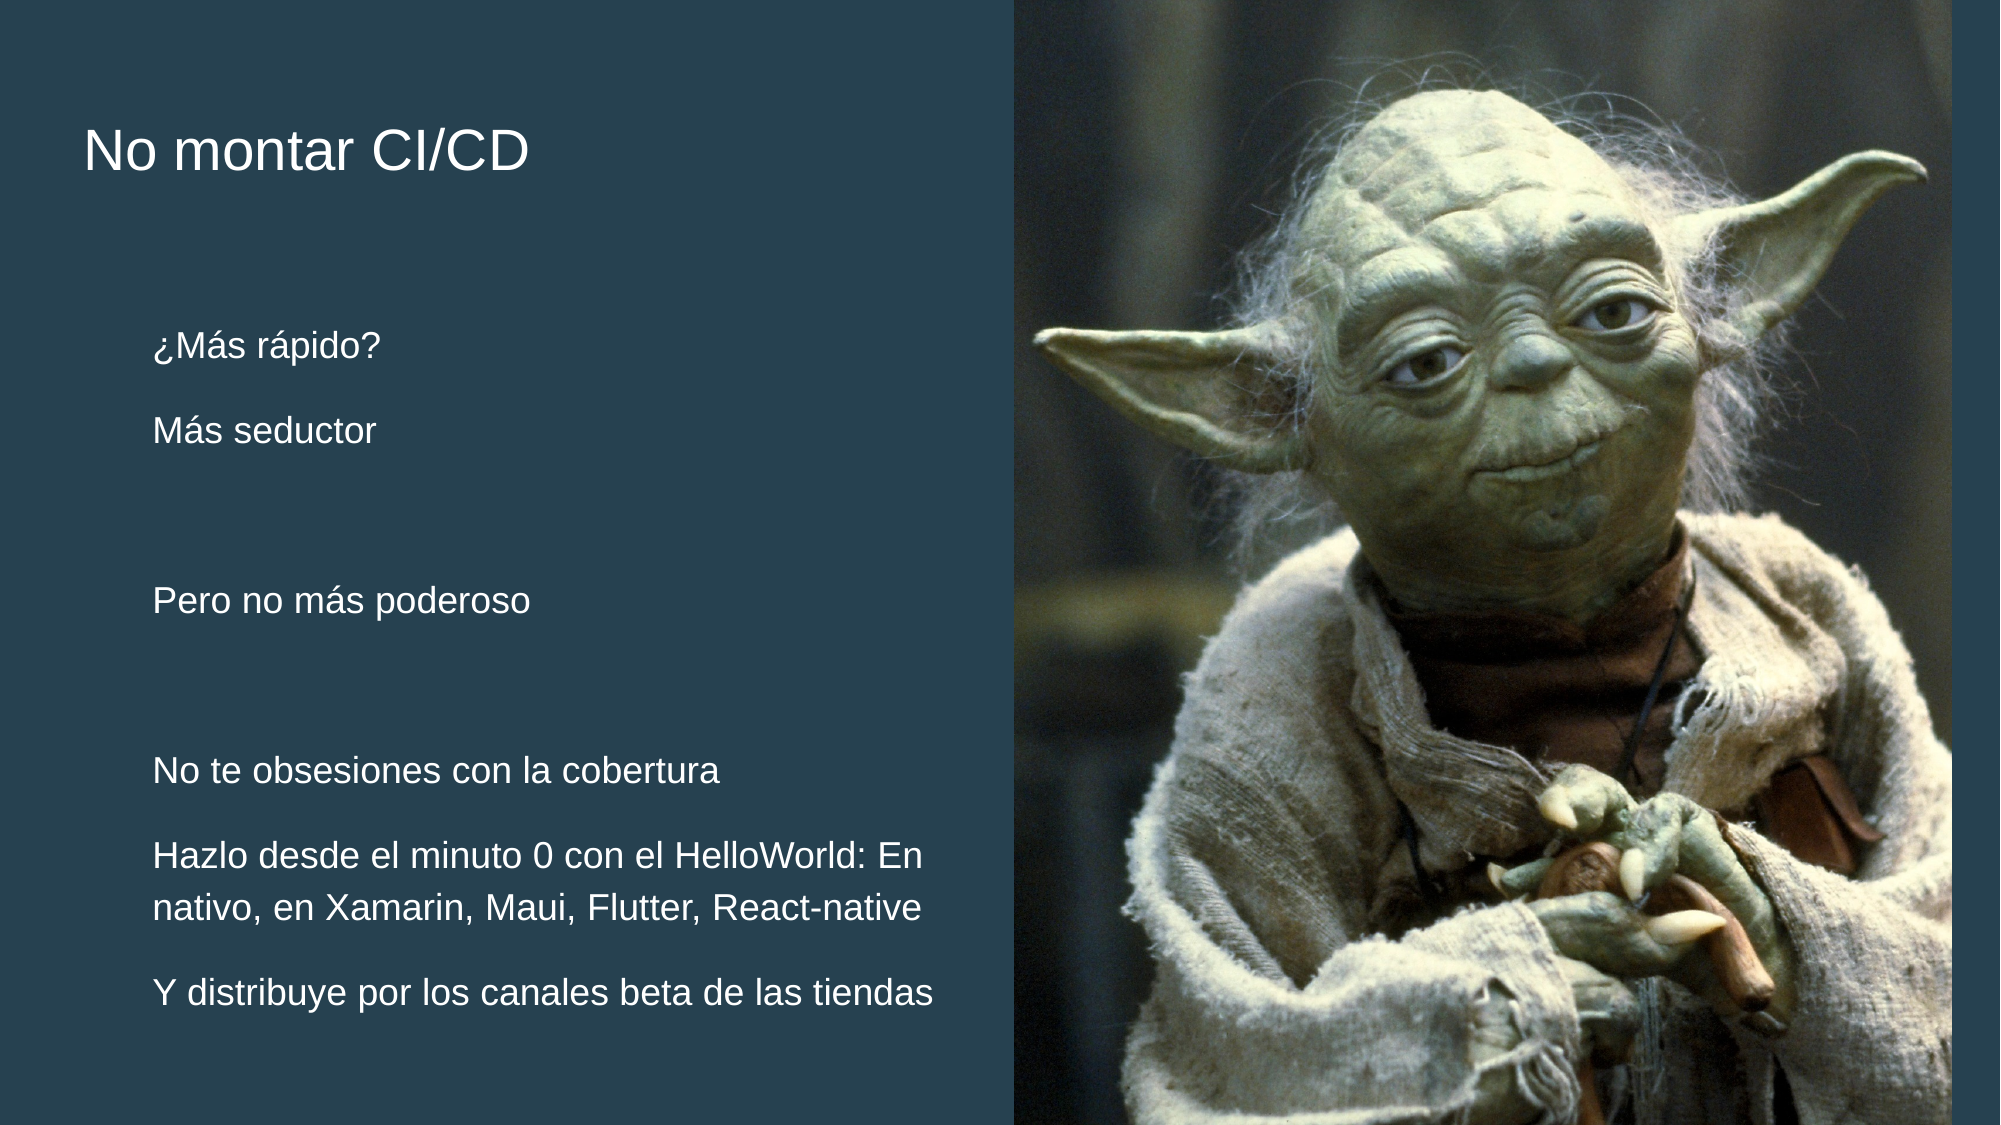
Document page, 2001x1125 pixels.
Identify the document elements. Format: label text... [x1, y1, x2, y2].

picture [1014, 0, 1953, 1125]
title No montar CI/CD [68, 97, 1009, 223]
list ¿Más rápido? Más seductor Pero no más poderoso No te obsesiones con la cobertura Hazlo desde el minuto 0 con el HelloWorld: En nativo, en Xamarin, Maui, Flutter, React-native Y distribuye por los canales beta de las tiendas [137, 299, 973, 1014]
